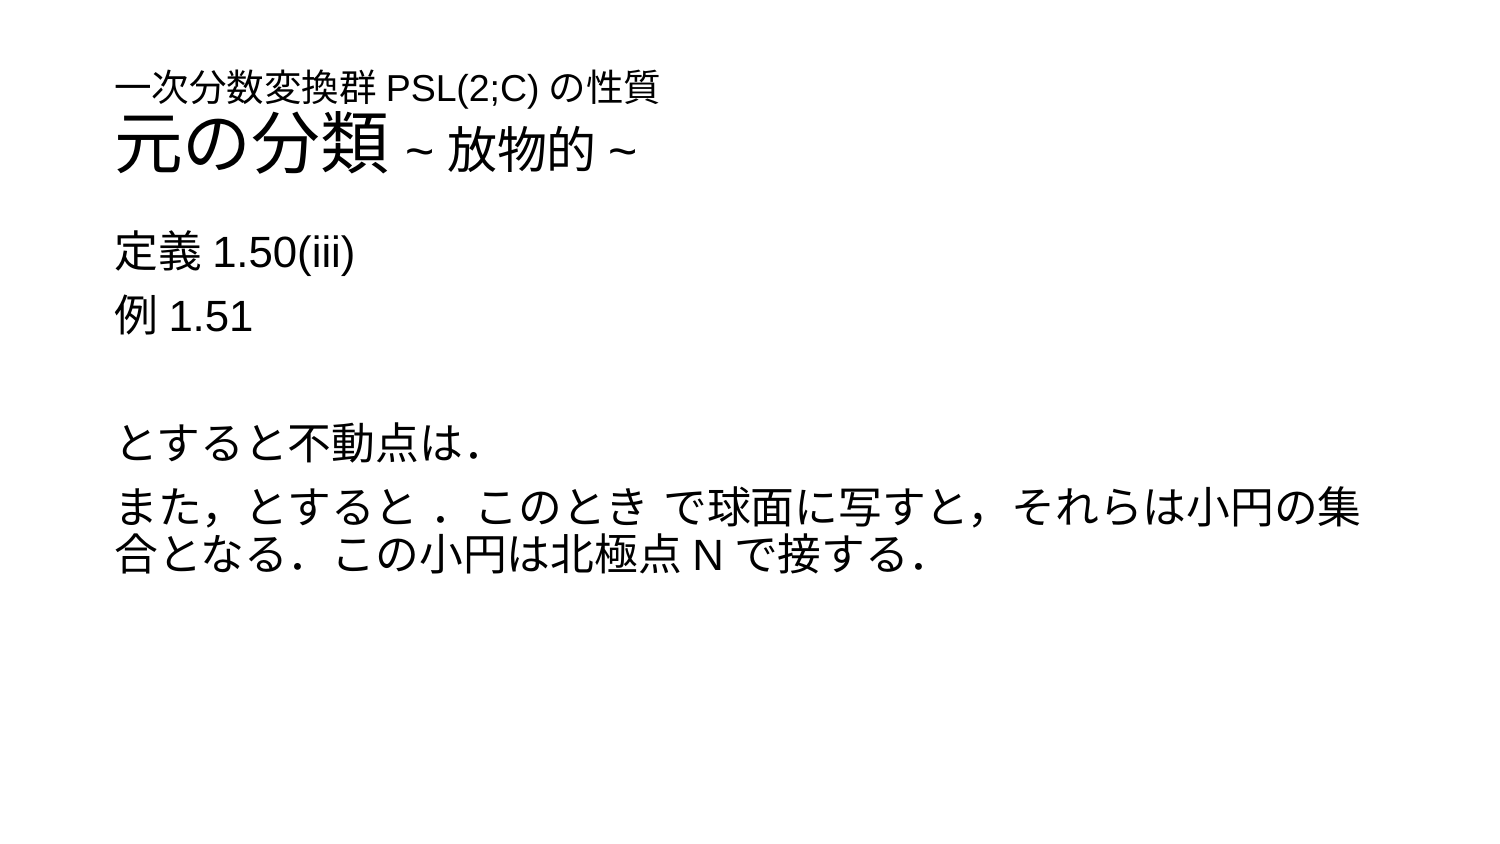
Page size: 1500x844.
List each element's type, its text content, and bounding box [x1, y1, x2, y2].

title 一次分数変換群PSL(2;C)の性質 元の分類~放物的~ [103, 44, 1397, 208]
